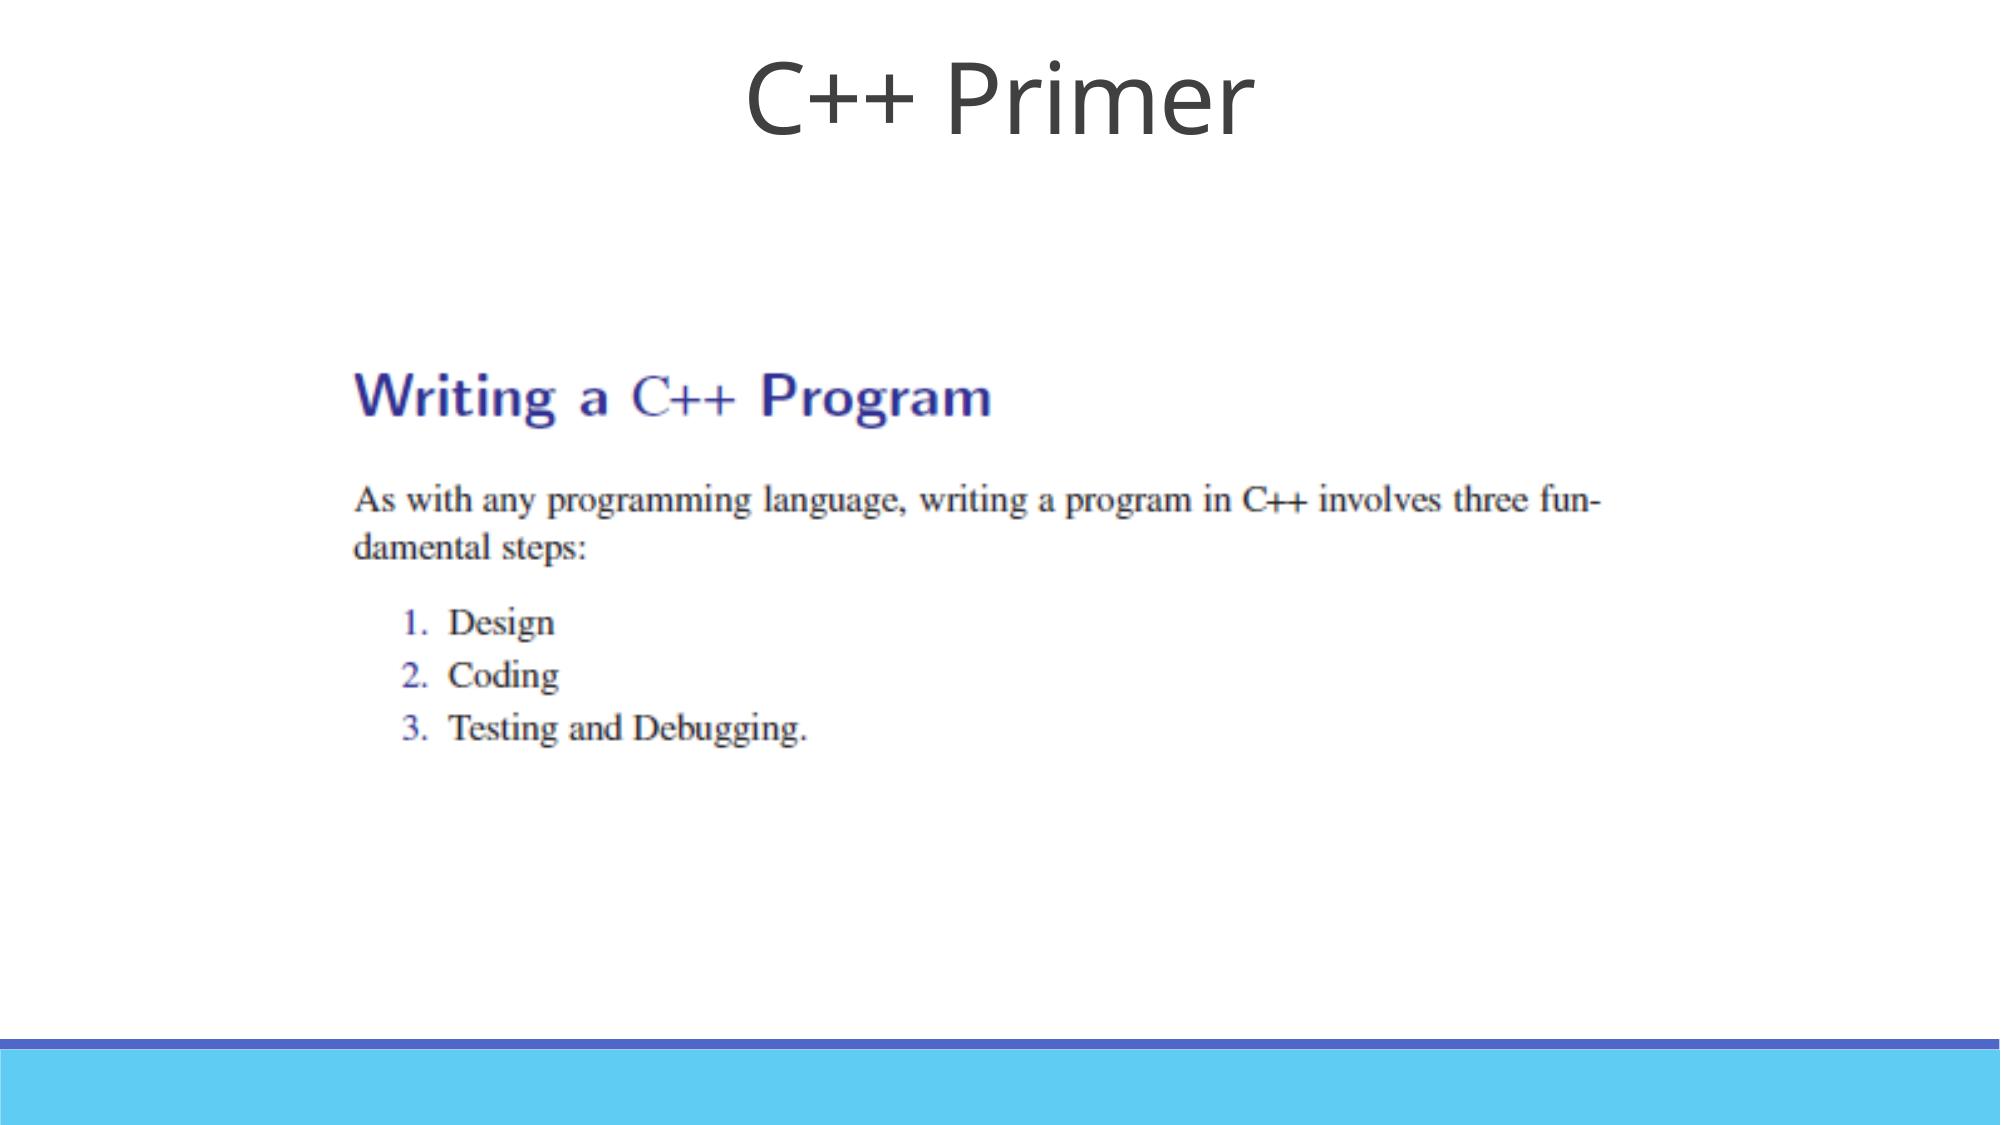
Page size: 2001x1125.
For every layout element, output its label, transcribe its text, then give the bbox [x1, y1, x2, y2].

title C++ Primer [0, 0, 2000, 163]
picture [346, 353, 1654, 772]
